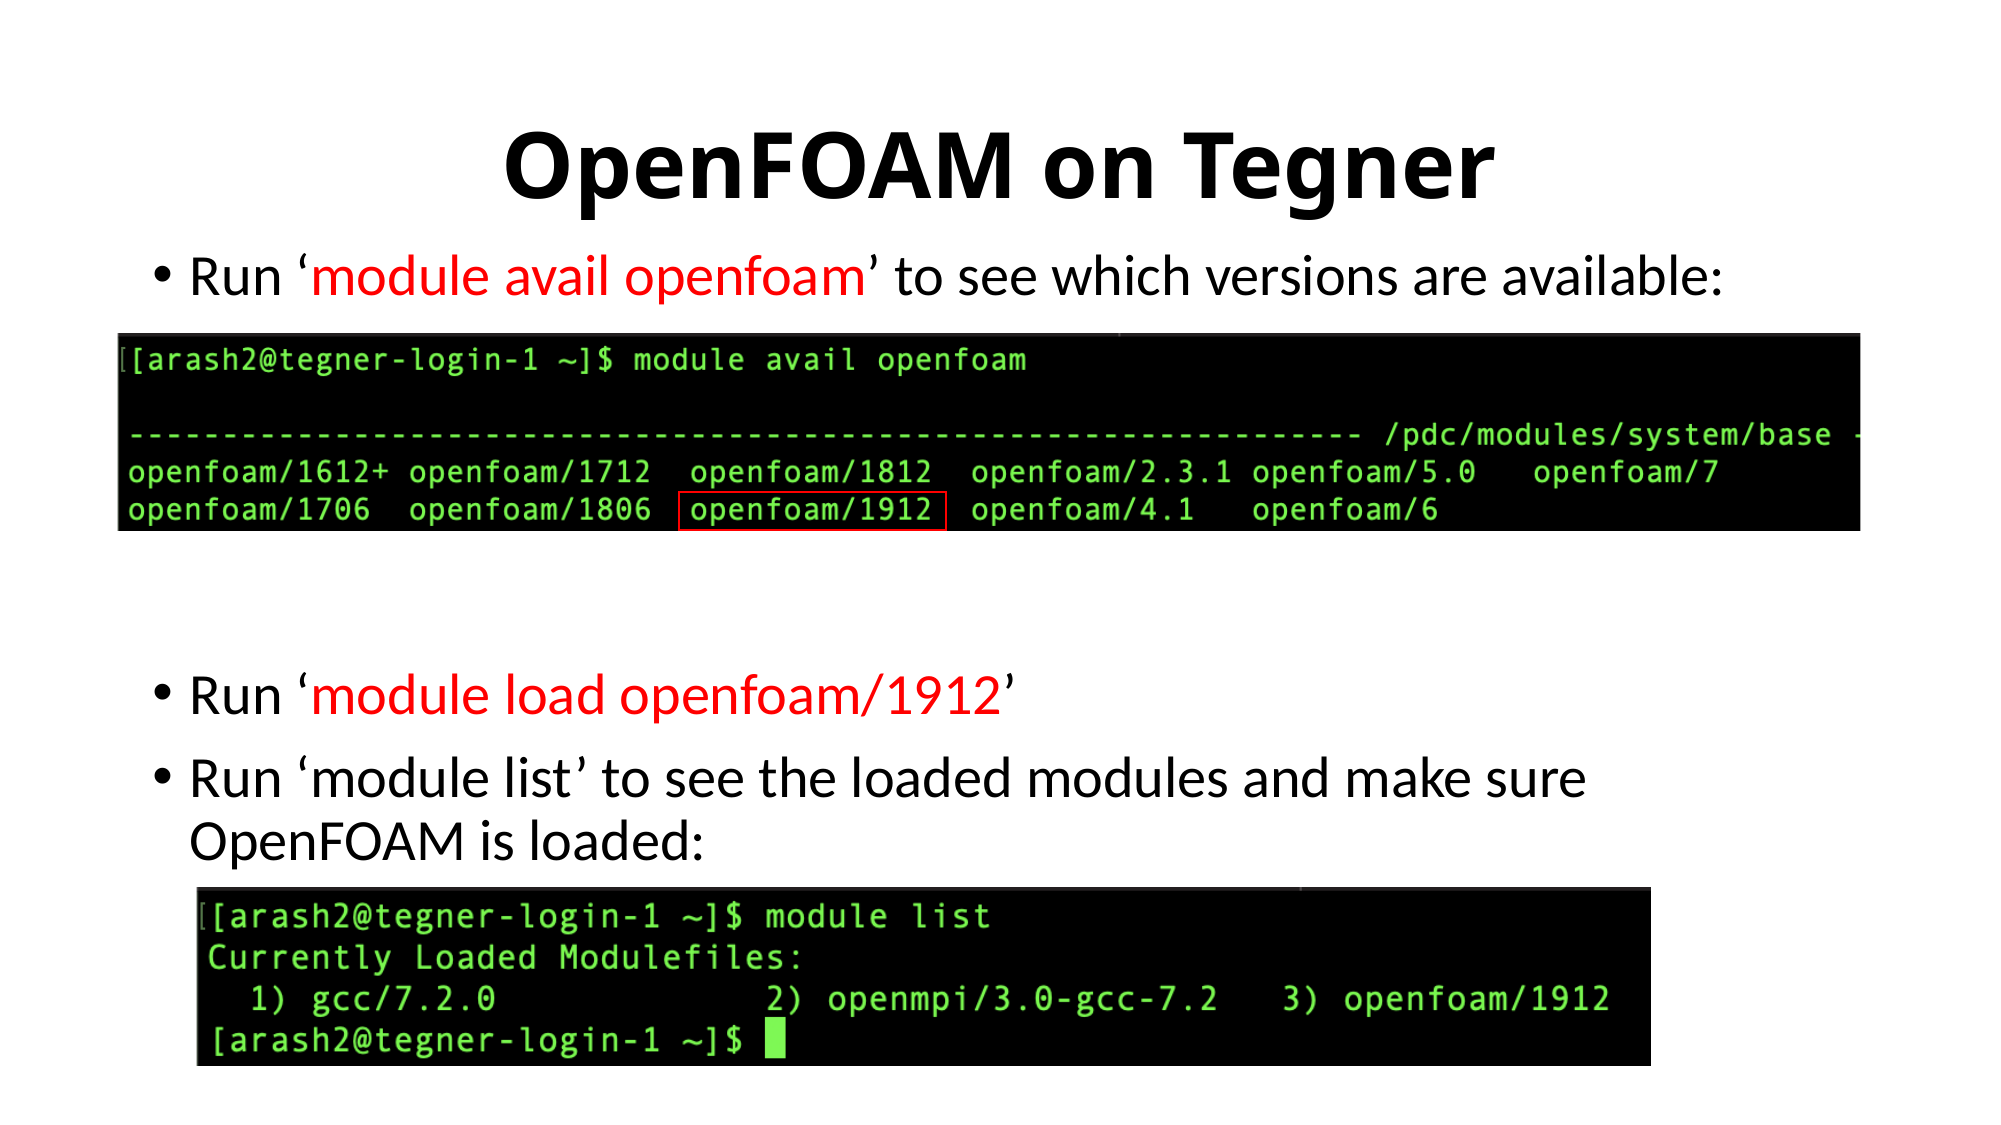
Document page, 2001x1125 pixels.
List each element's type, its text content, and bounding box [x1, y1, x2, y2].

list Run ‘module avail openfoam’ to see which versions are available: Run ‘module load openfoam/1912’ Run ‘module list’ to see the loaded modules and make sure OpenFOAM is loaded: [137, 237, 1863, 952]
picture [117, 333, 1861, 531]
picture [196, 886, 1651, 1066]
title OpenFOAM on Tegner [137, 59, 1863, 237]
